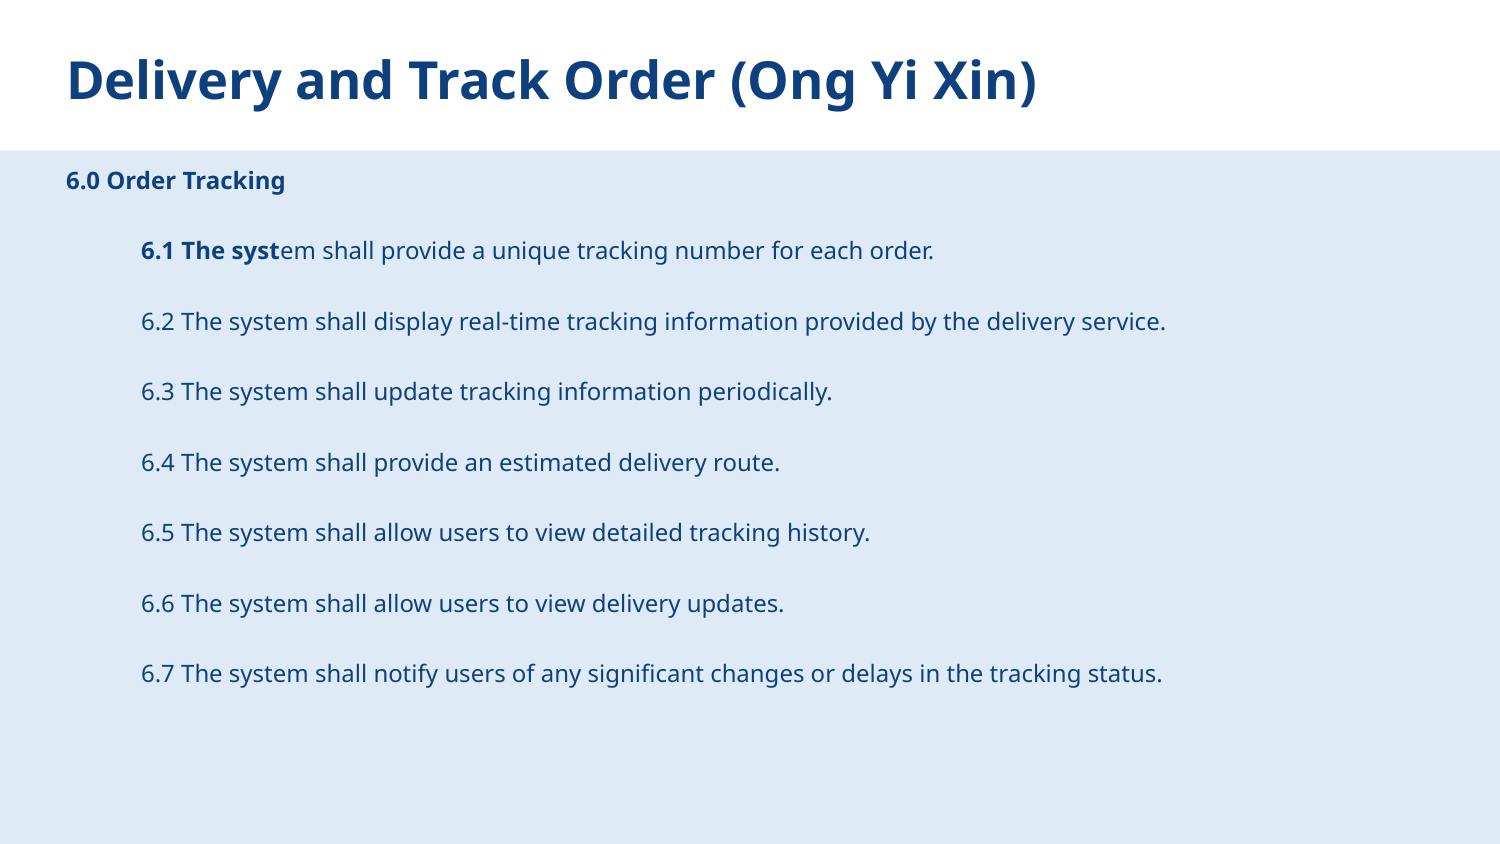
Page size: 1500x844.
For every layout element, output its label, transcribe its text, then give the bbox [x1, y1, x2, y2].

list 6.0 Order Tracking 6.1 The system shall provide a unique tracking number for each order. 6.2 The system shall display real-time tracking information provided by the delivery service. 6.3 The system shall update tracking information periodically. 6.4 The system shall provide an estimated delivery route. 6.5 The system shall allow users to view detailed tracking history. 6.6 The system shall allow users to view delivery updates. 6.7 The system shall notify users of any significant changes or delays in the tracking status. [51, 150, 1449, 787]
title Delivery and Track Order (Ong Yi Xin) [51, 31, 1449, 126]
text_box [0, 150, 1500, 844]
